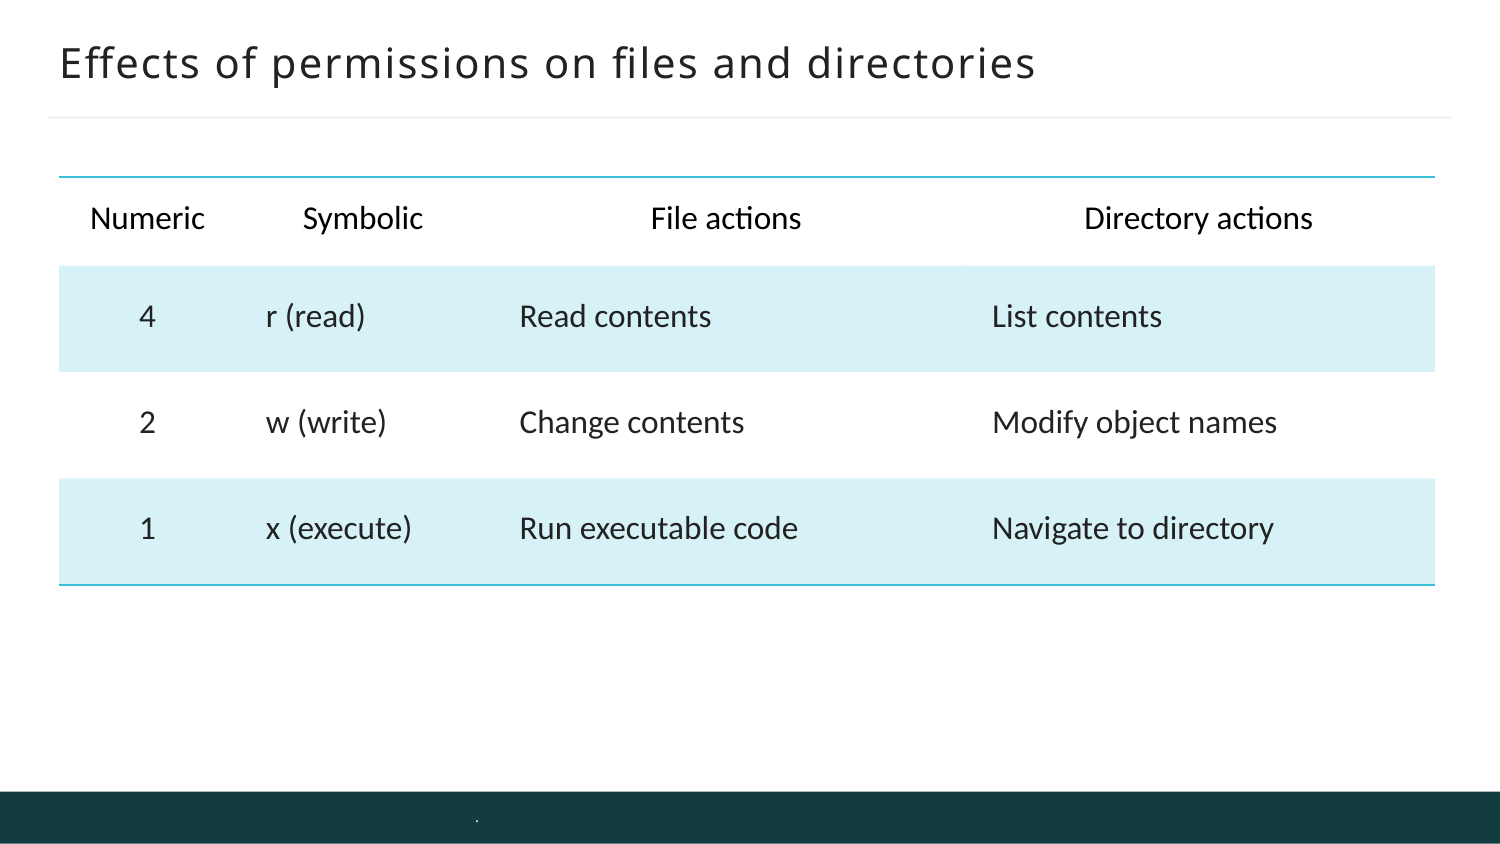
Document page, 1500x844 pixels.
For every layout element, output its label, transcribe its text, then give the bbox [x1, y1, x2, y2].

title Effects of permissions on files and directories [59, 37, 1442, 87]
table_cell x (execute) [236, 478, 490, 584]
table_cell Run executable code [490, 478, 963, 584]
table_cell Modify object names [963, 372, 1435, 478]
table_cell Change contents [490, 372, 963, 478]
table_cell List contents [963, 266, 1435, 372]
table_cell 2 [59, 372, 236, 478]
table_cell w (write) [236, 372, 490, 478]
table_header File actions [490, 178, 963, 266]
table_cell r (read) [236, 266, 490, 372]
table_cell 1 [59, 478, 236, 584]
table_header Symbolic [236, 178, 490, 266]
table_cell Read contents [490, 266, 963, 372]
table_cell Navigate to directory [963, 478, 1435, 584]
table_cell 4 [59, 266, 236, 372]
table_header Directory actions [963, 178, 1435, 266]
table_header Numeric [59, 178, 236, 266]
